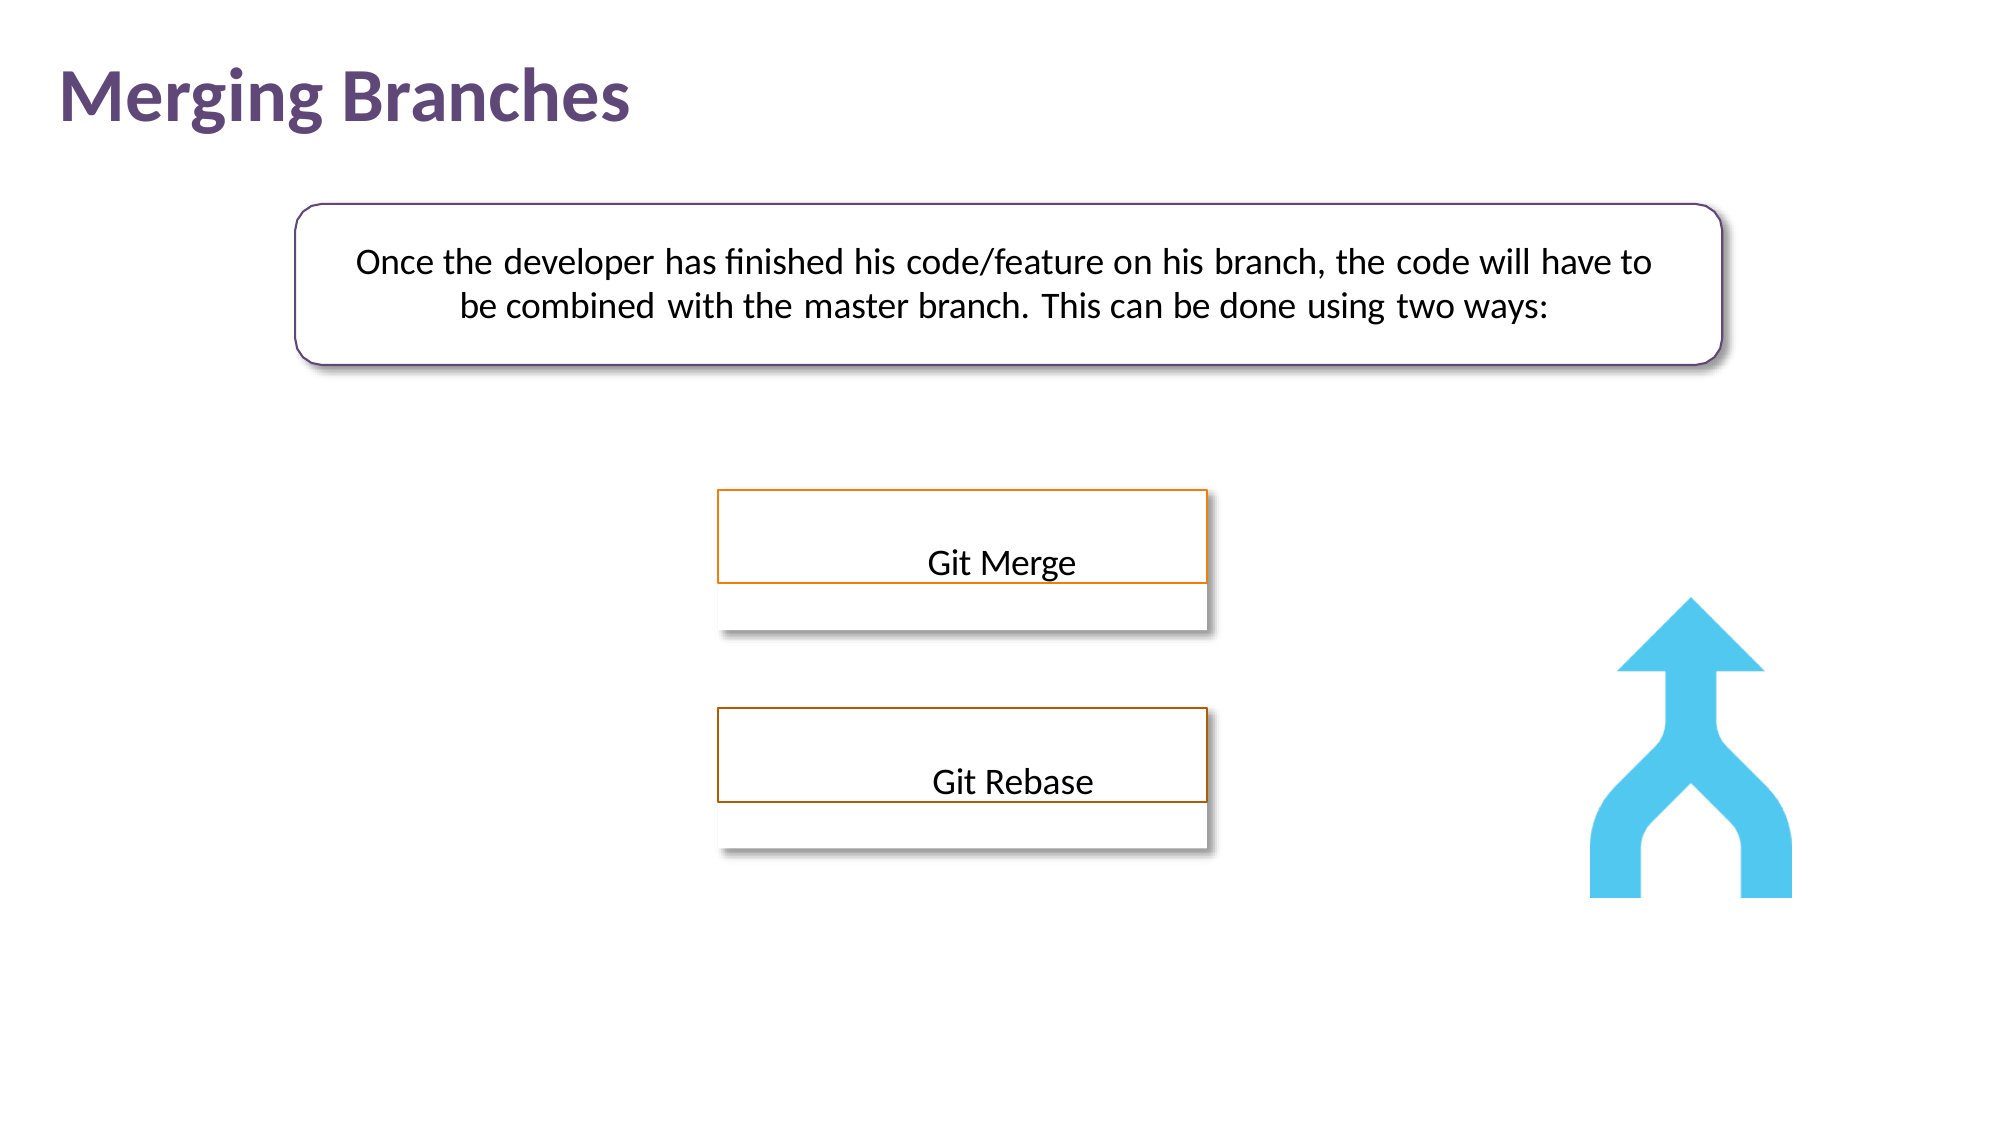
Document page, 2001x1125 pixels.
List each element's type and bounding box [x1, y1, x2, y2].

text_box [0, 0, 1992, 1125]
